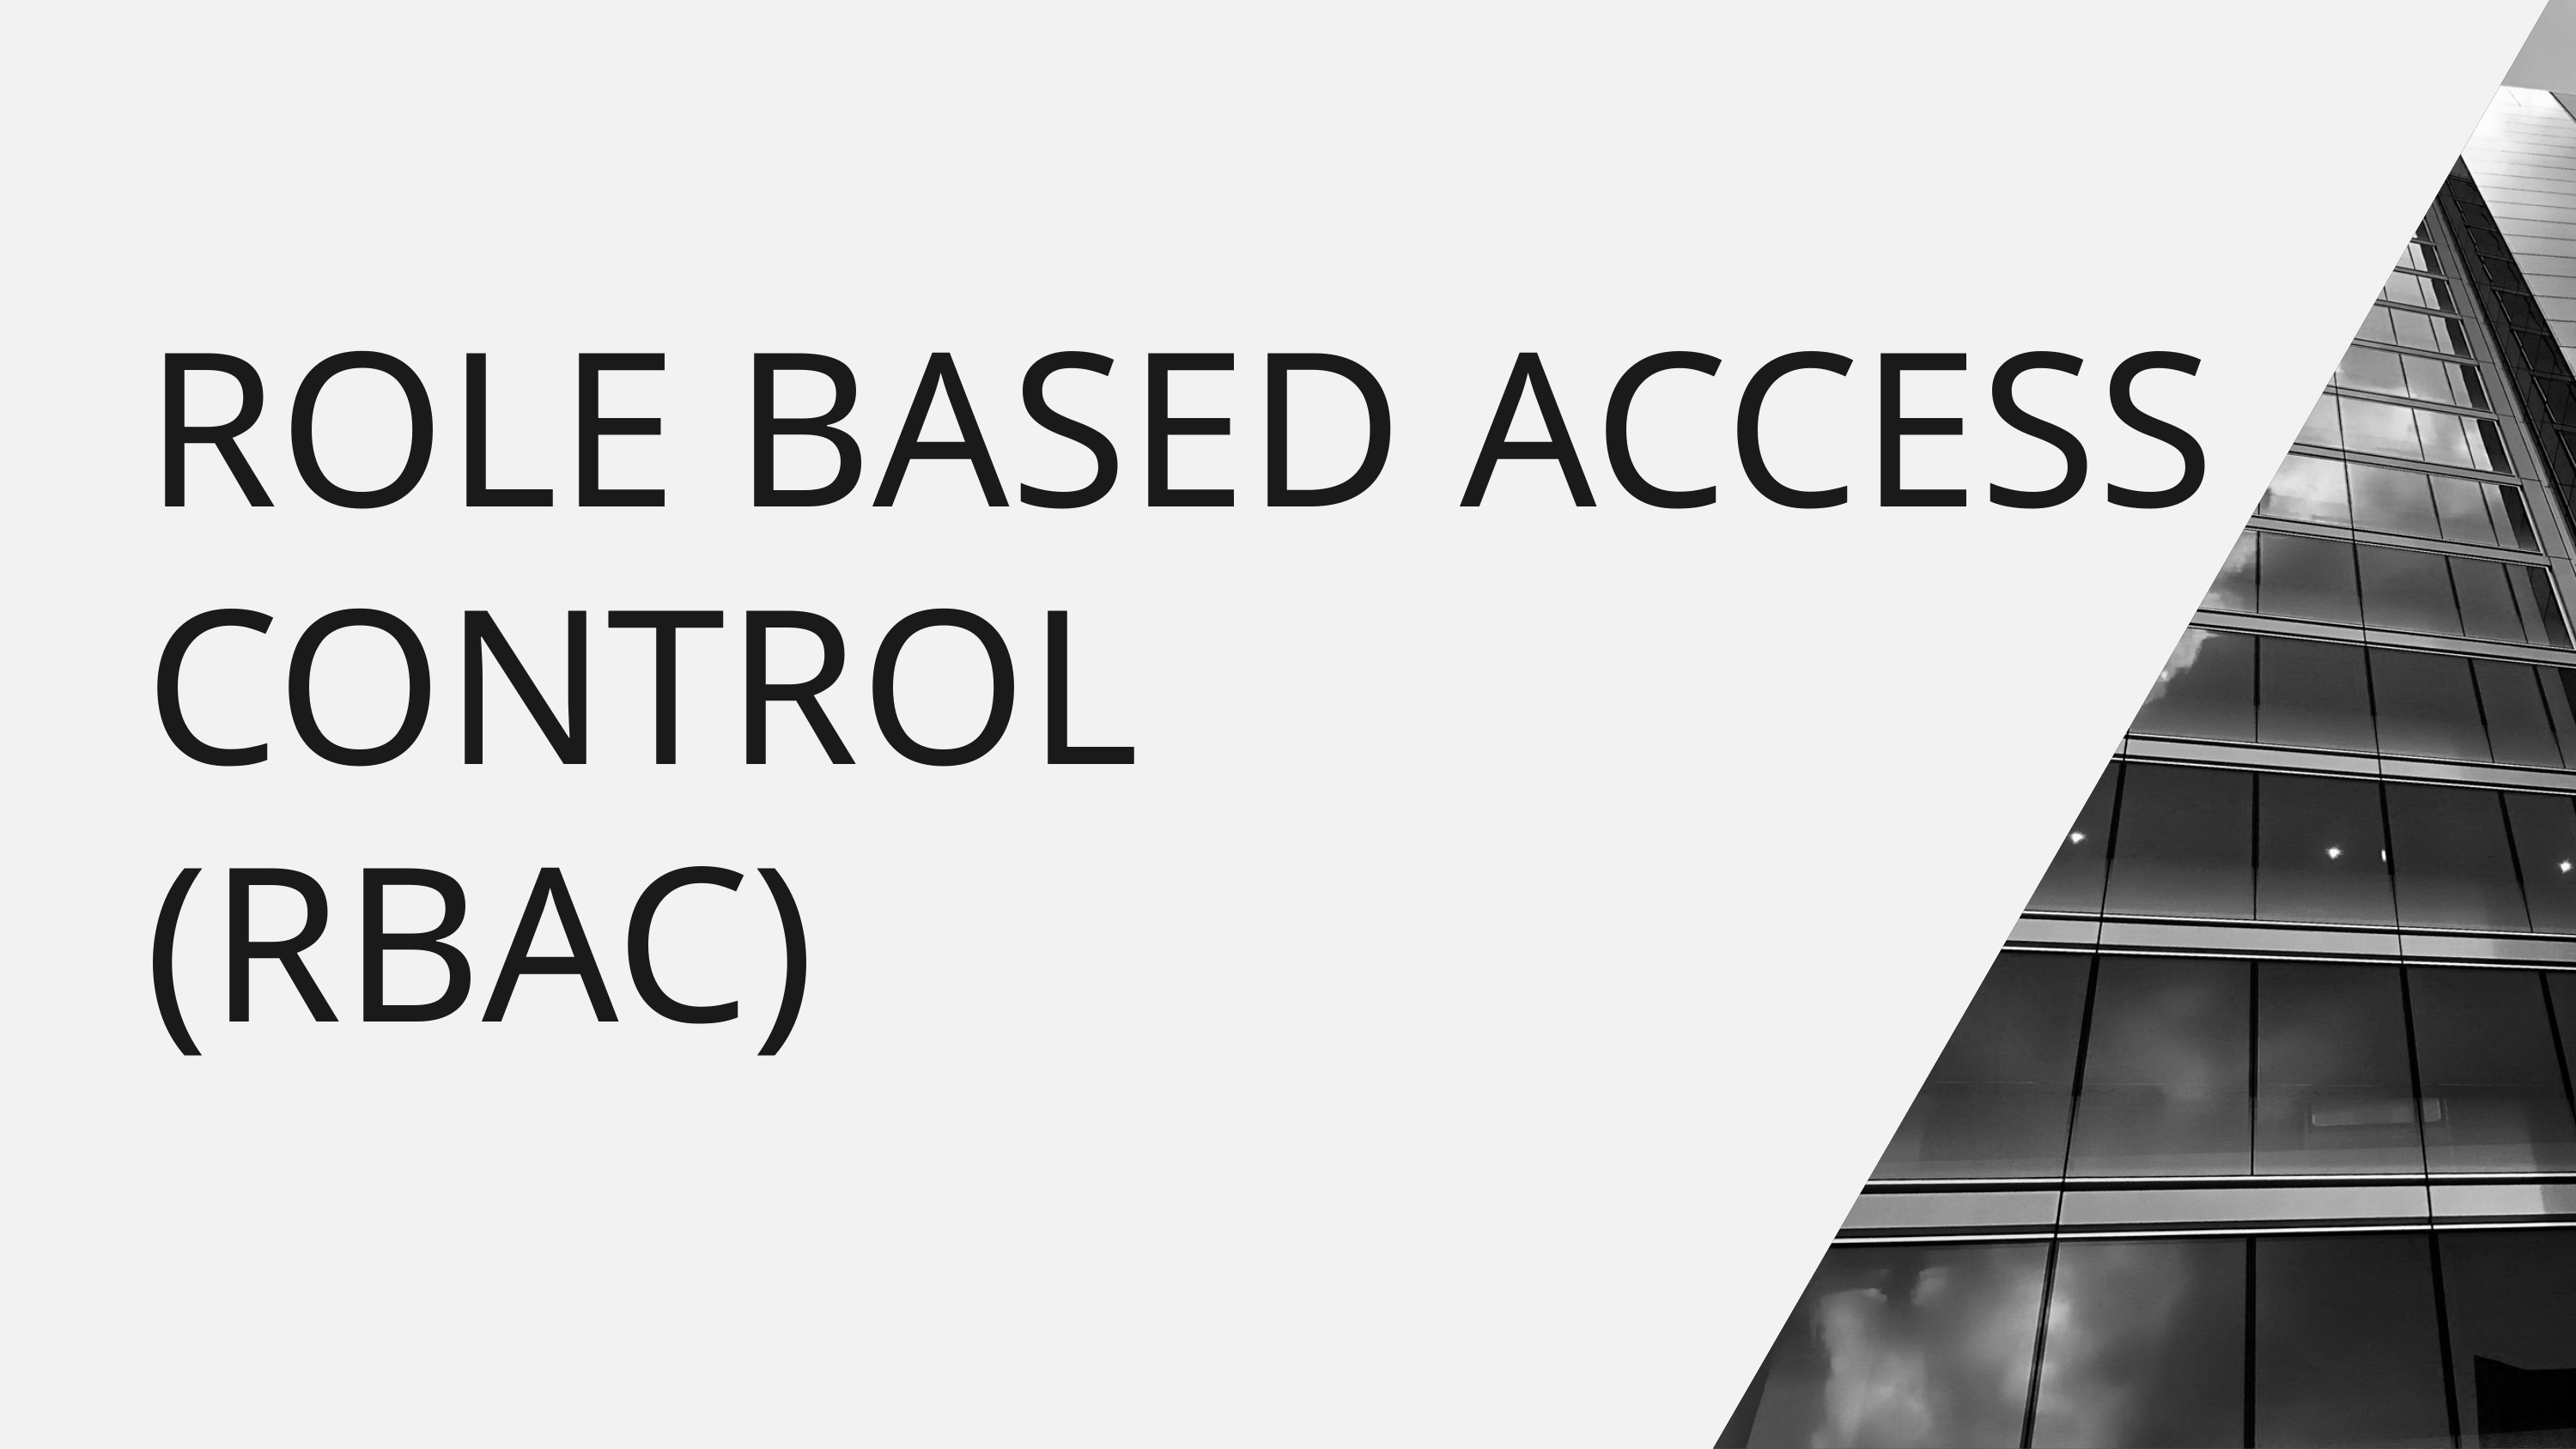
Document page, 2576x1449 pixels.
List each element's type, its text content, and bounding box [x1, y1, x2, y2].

text_box ROLE BASED ACCESS CONTROL (RBAC) [144, 292, 1707, 1065]
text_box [1712, 0, 2576, 1449]
